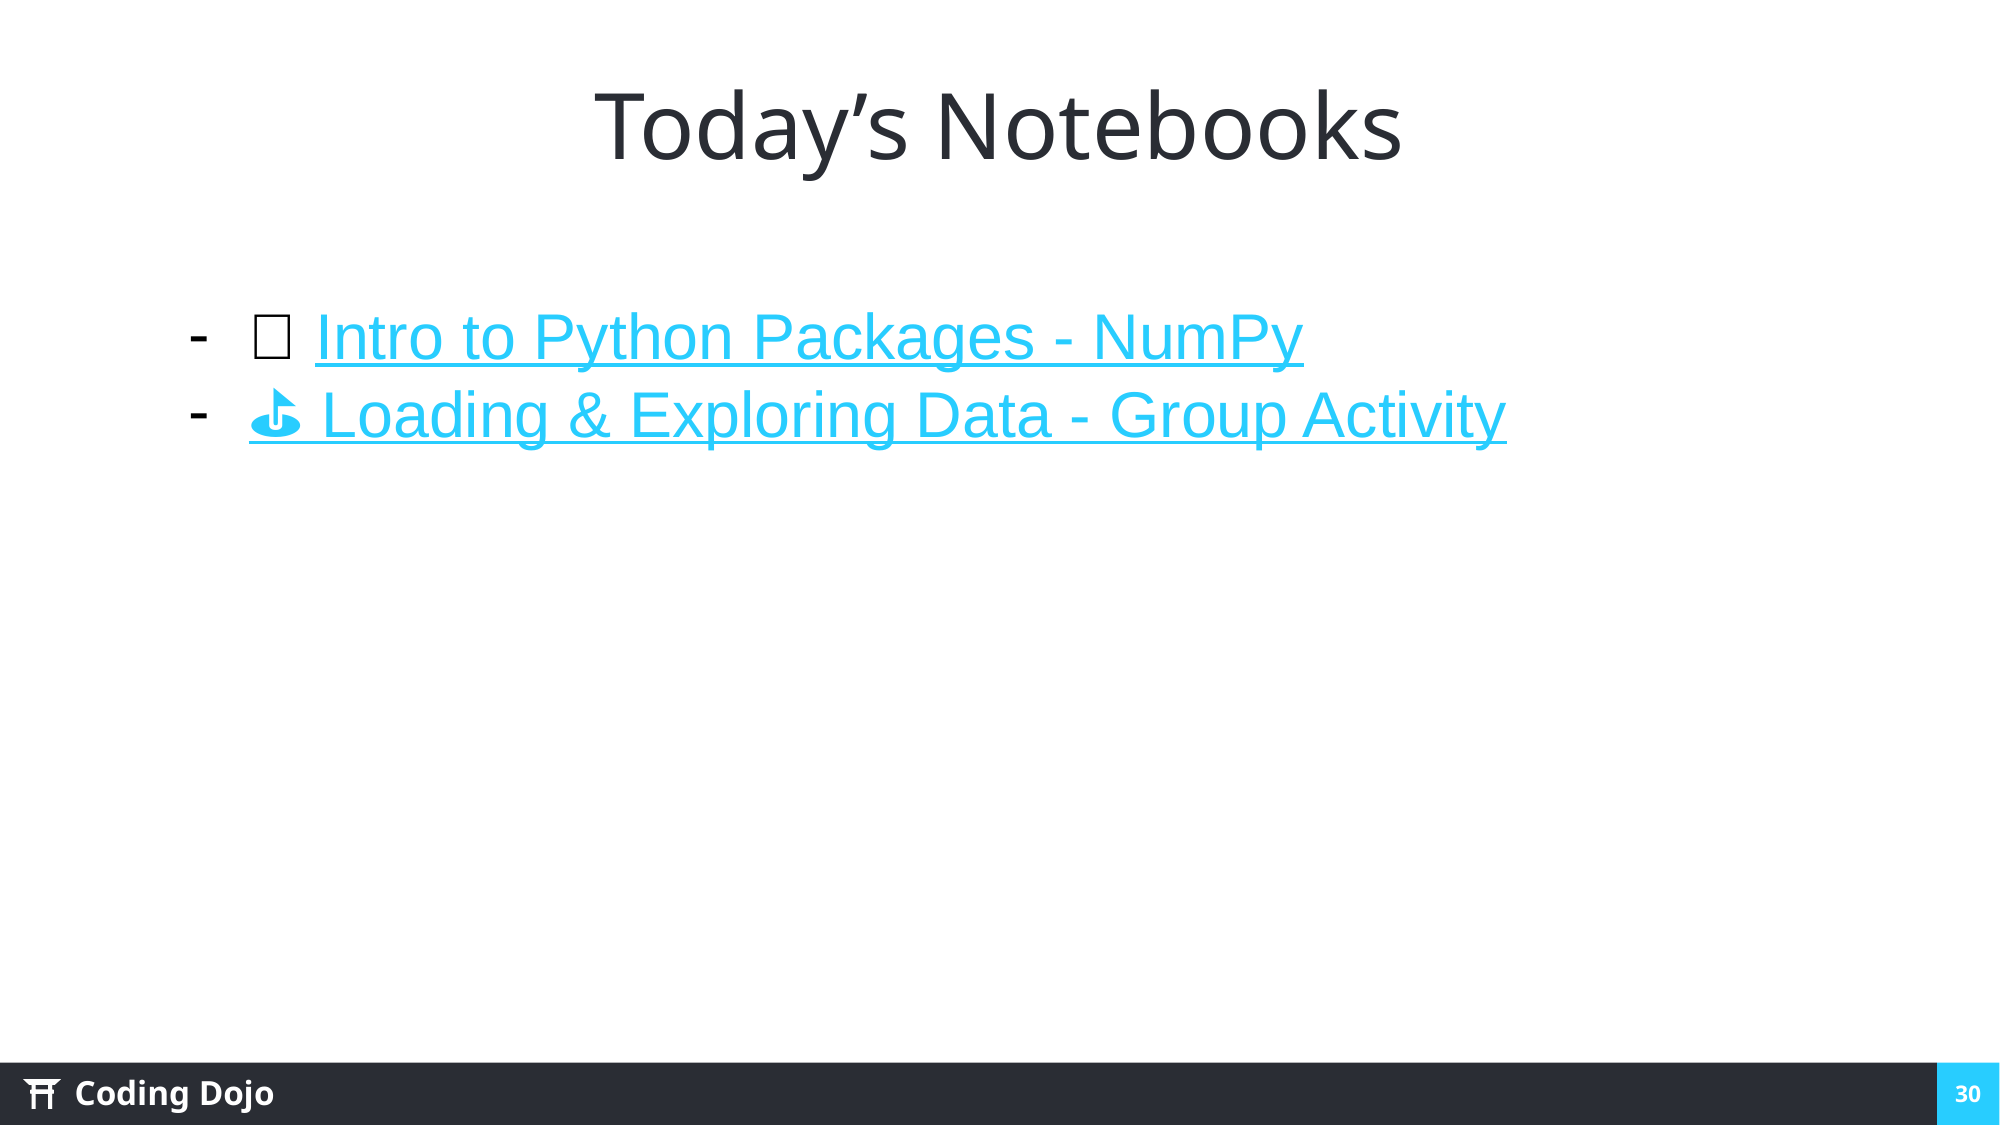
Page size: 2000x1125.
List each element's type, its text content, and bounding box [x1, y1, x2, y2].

text_box 📓 Intro to Python Packages - NumPy ⛳️ Loading & Exploring Data - Group Activity [158, 280, 1804, 520]
title Today’s Notebooks [138, 29, 1861, 217]
picture [21, 1073, 63, 1115]
